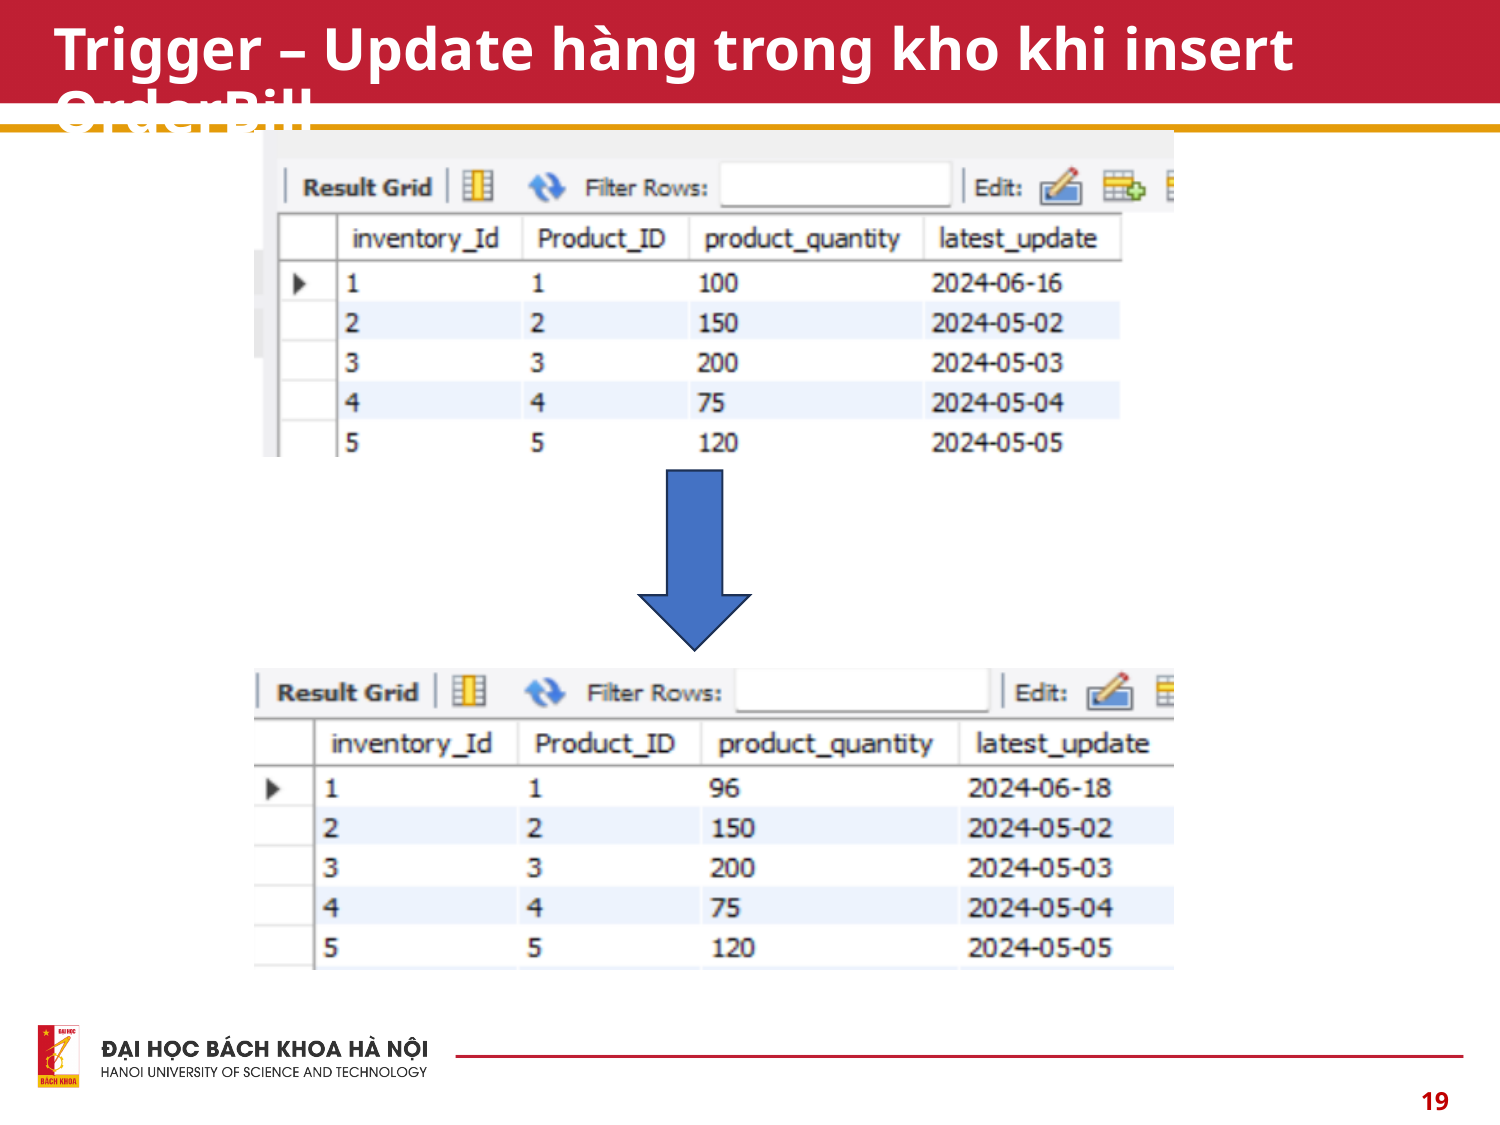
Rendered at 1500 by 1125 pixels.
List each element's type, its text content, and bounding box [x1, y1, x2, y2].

title Trigger – Update hàng trong kho khi insert OrderBill [38, 12, 1462, 87]
text_box [636, 469, 753, 652]
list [254, 130, 1174, 457]
slide_number 19 [1126, 1078, 1464, 1125]
picture [0, 0, 1500, 1125]
